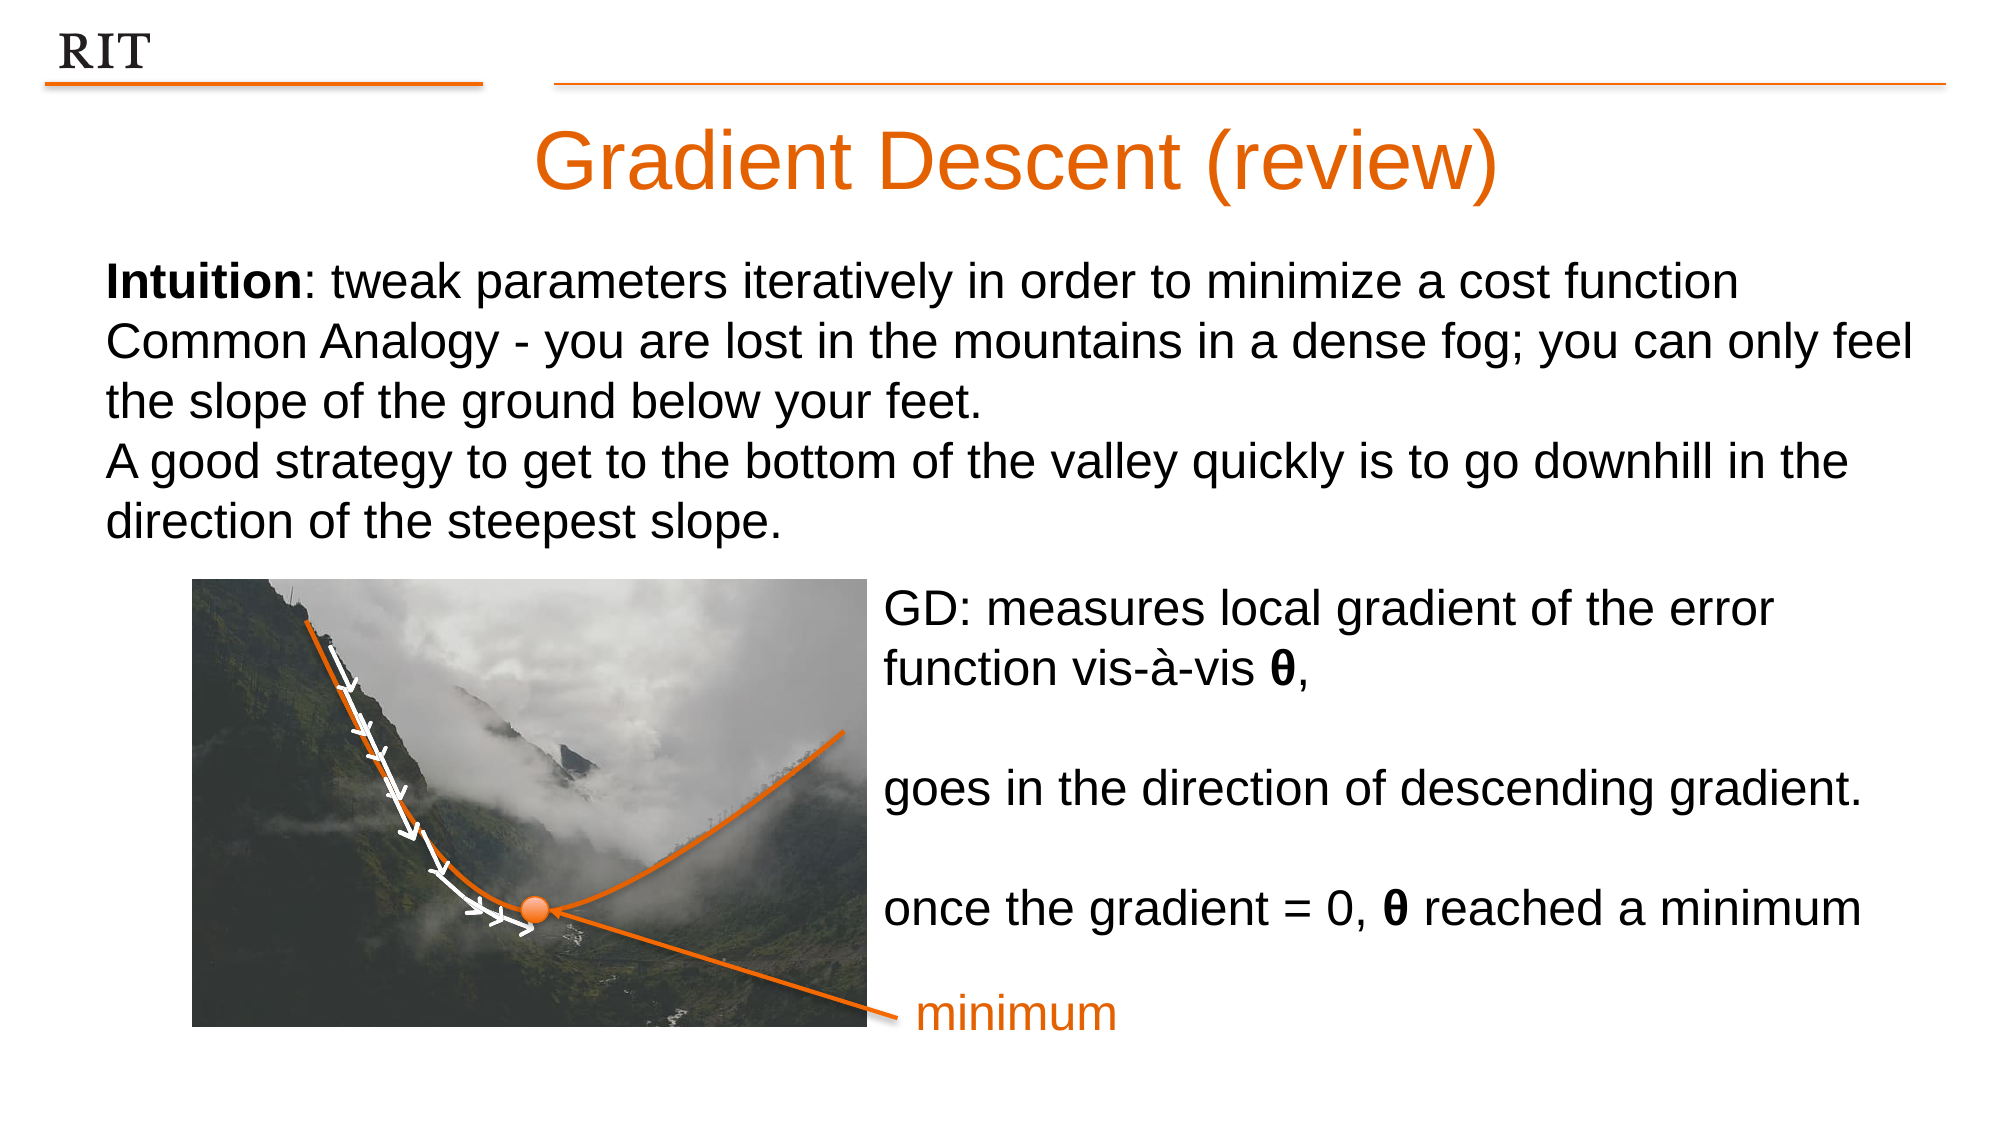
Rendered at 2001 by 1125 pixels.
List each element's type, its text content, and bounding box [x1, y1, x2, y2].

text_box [548, 909, 898, 1019]
text_box GD: measures local gradient of the error function vis-à-vis θ, goes in the direction of descending gradient. once the gradient = 0, θ reached a minimum [868, 568, 1897, 943]
text_box Intuition: tweak parameters iteratively in order to minimize a cost function Common Analogy - you are lost in the mountains in a dense fog; you can only feel the slope of the ground below your feet. A good strategy to get to the bottom of the valley quickly is to go downhill in the direction of the steepest slope. [85, 228, 1936, 559]
text_box minimum [900, 972, 1134, 1048]
picture [191, 579, 868, 1027]
title Gradient Descent (review) [117, 114, 1918, 198]
